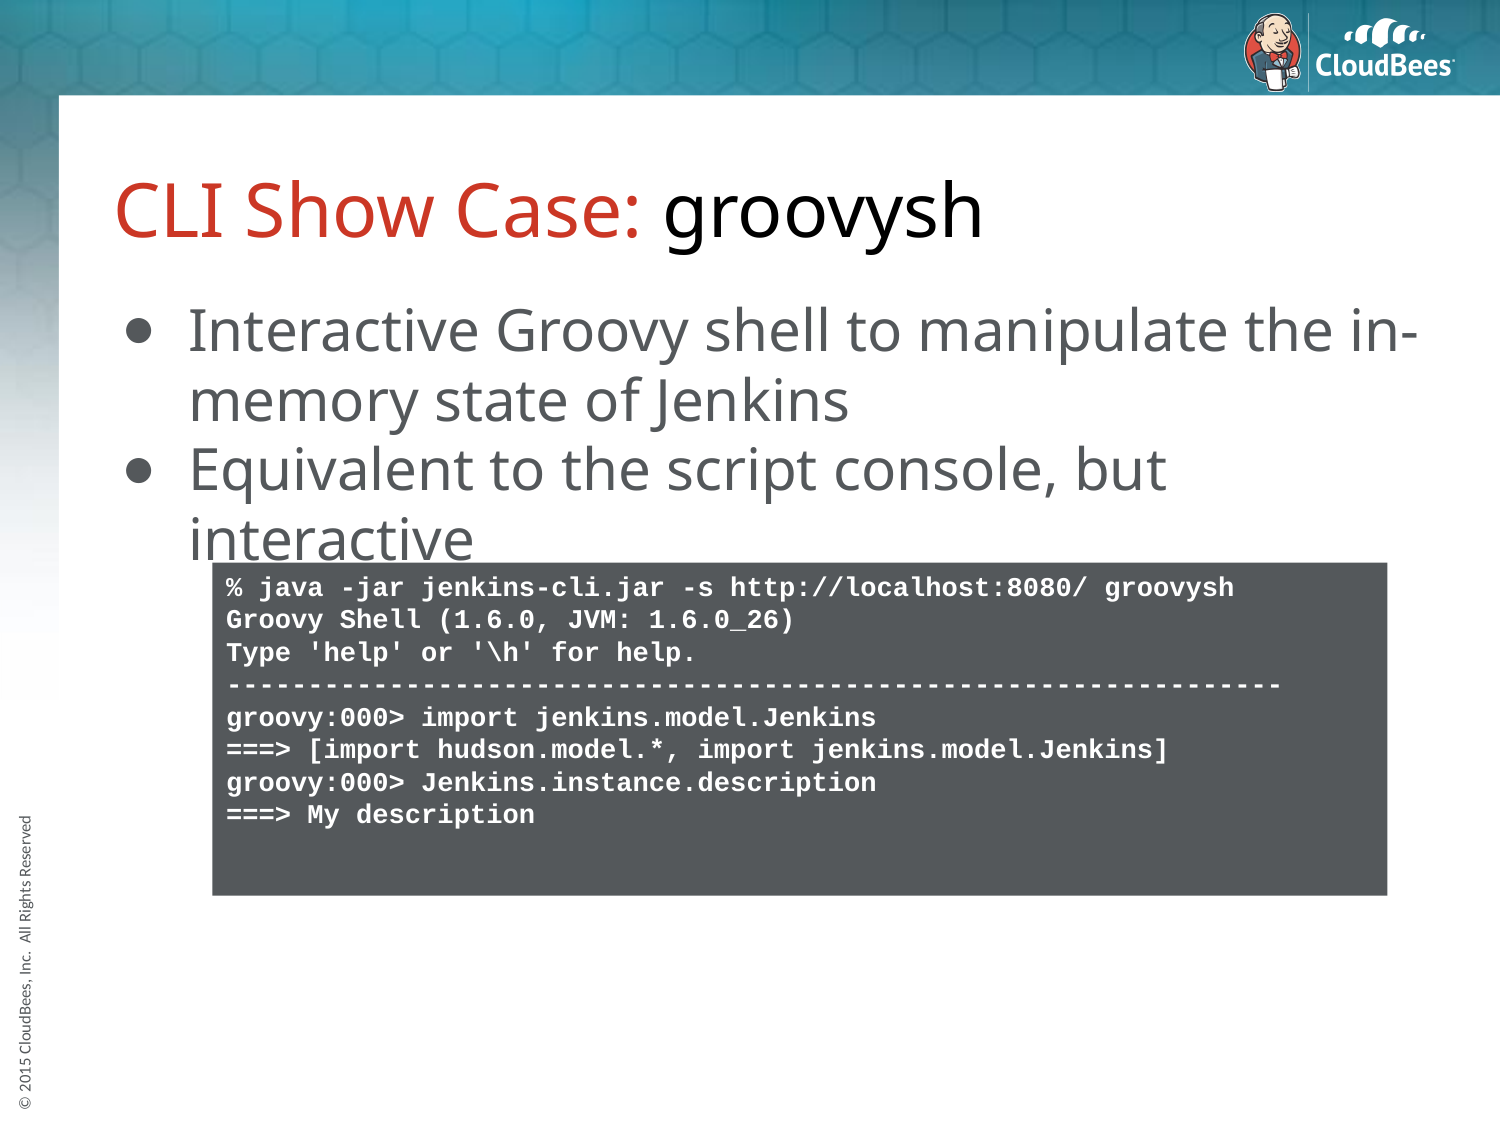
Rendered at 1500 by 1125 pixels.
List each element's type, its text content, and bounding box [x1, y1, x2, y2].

picture [0, 0, 1500, 1125]
title CLI Show Case: groovysh [98, 138, 1438, 276]
text_box % java -jar jenkins-cli.jar -s http://localhost:8080/ groovysh Groovy Shell (1.6.0, JVM: 1.6.0_26) Type 'help' or '\h' for help. ----------------------------------------------------------------- groovy:000> import jenkins.model.Jenkins ===> [import hudson.model.*, import jenkins.model.Jenkins] groovy:000> Jenkins.instance.description ===> My description [212, 562, 1388, 896]
list Interactive Groovy shell to manipulate the in-memory state of Jenkins Equivalent to the script console, but interactive [98, 277, 1438, 1021]
